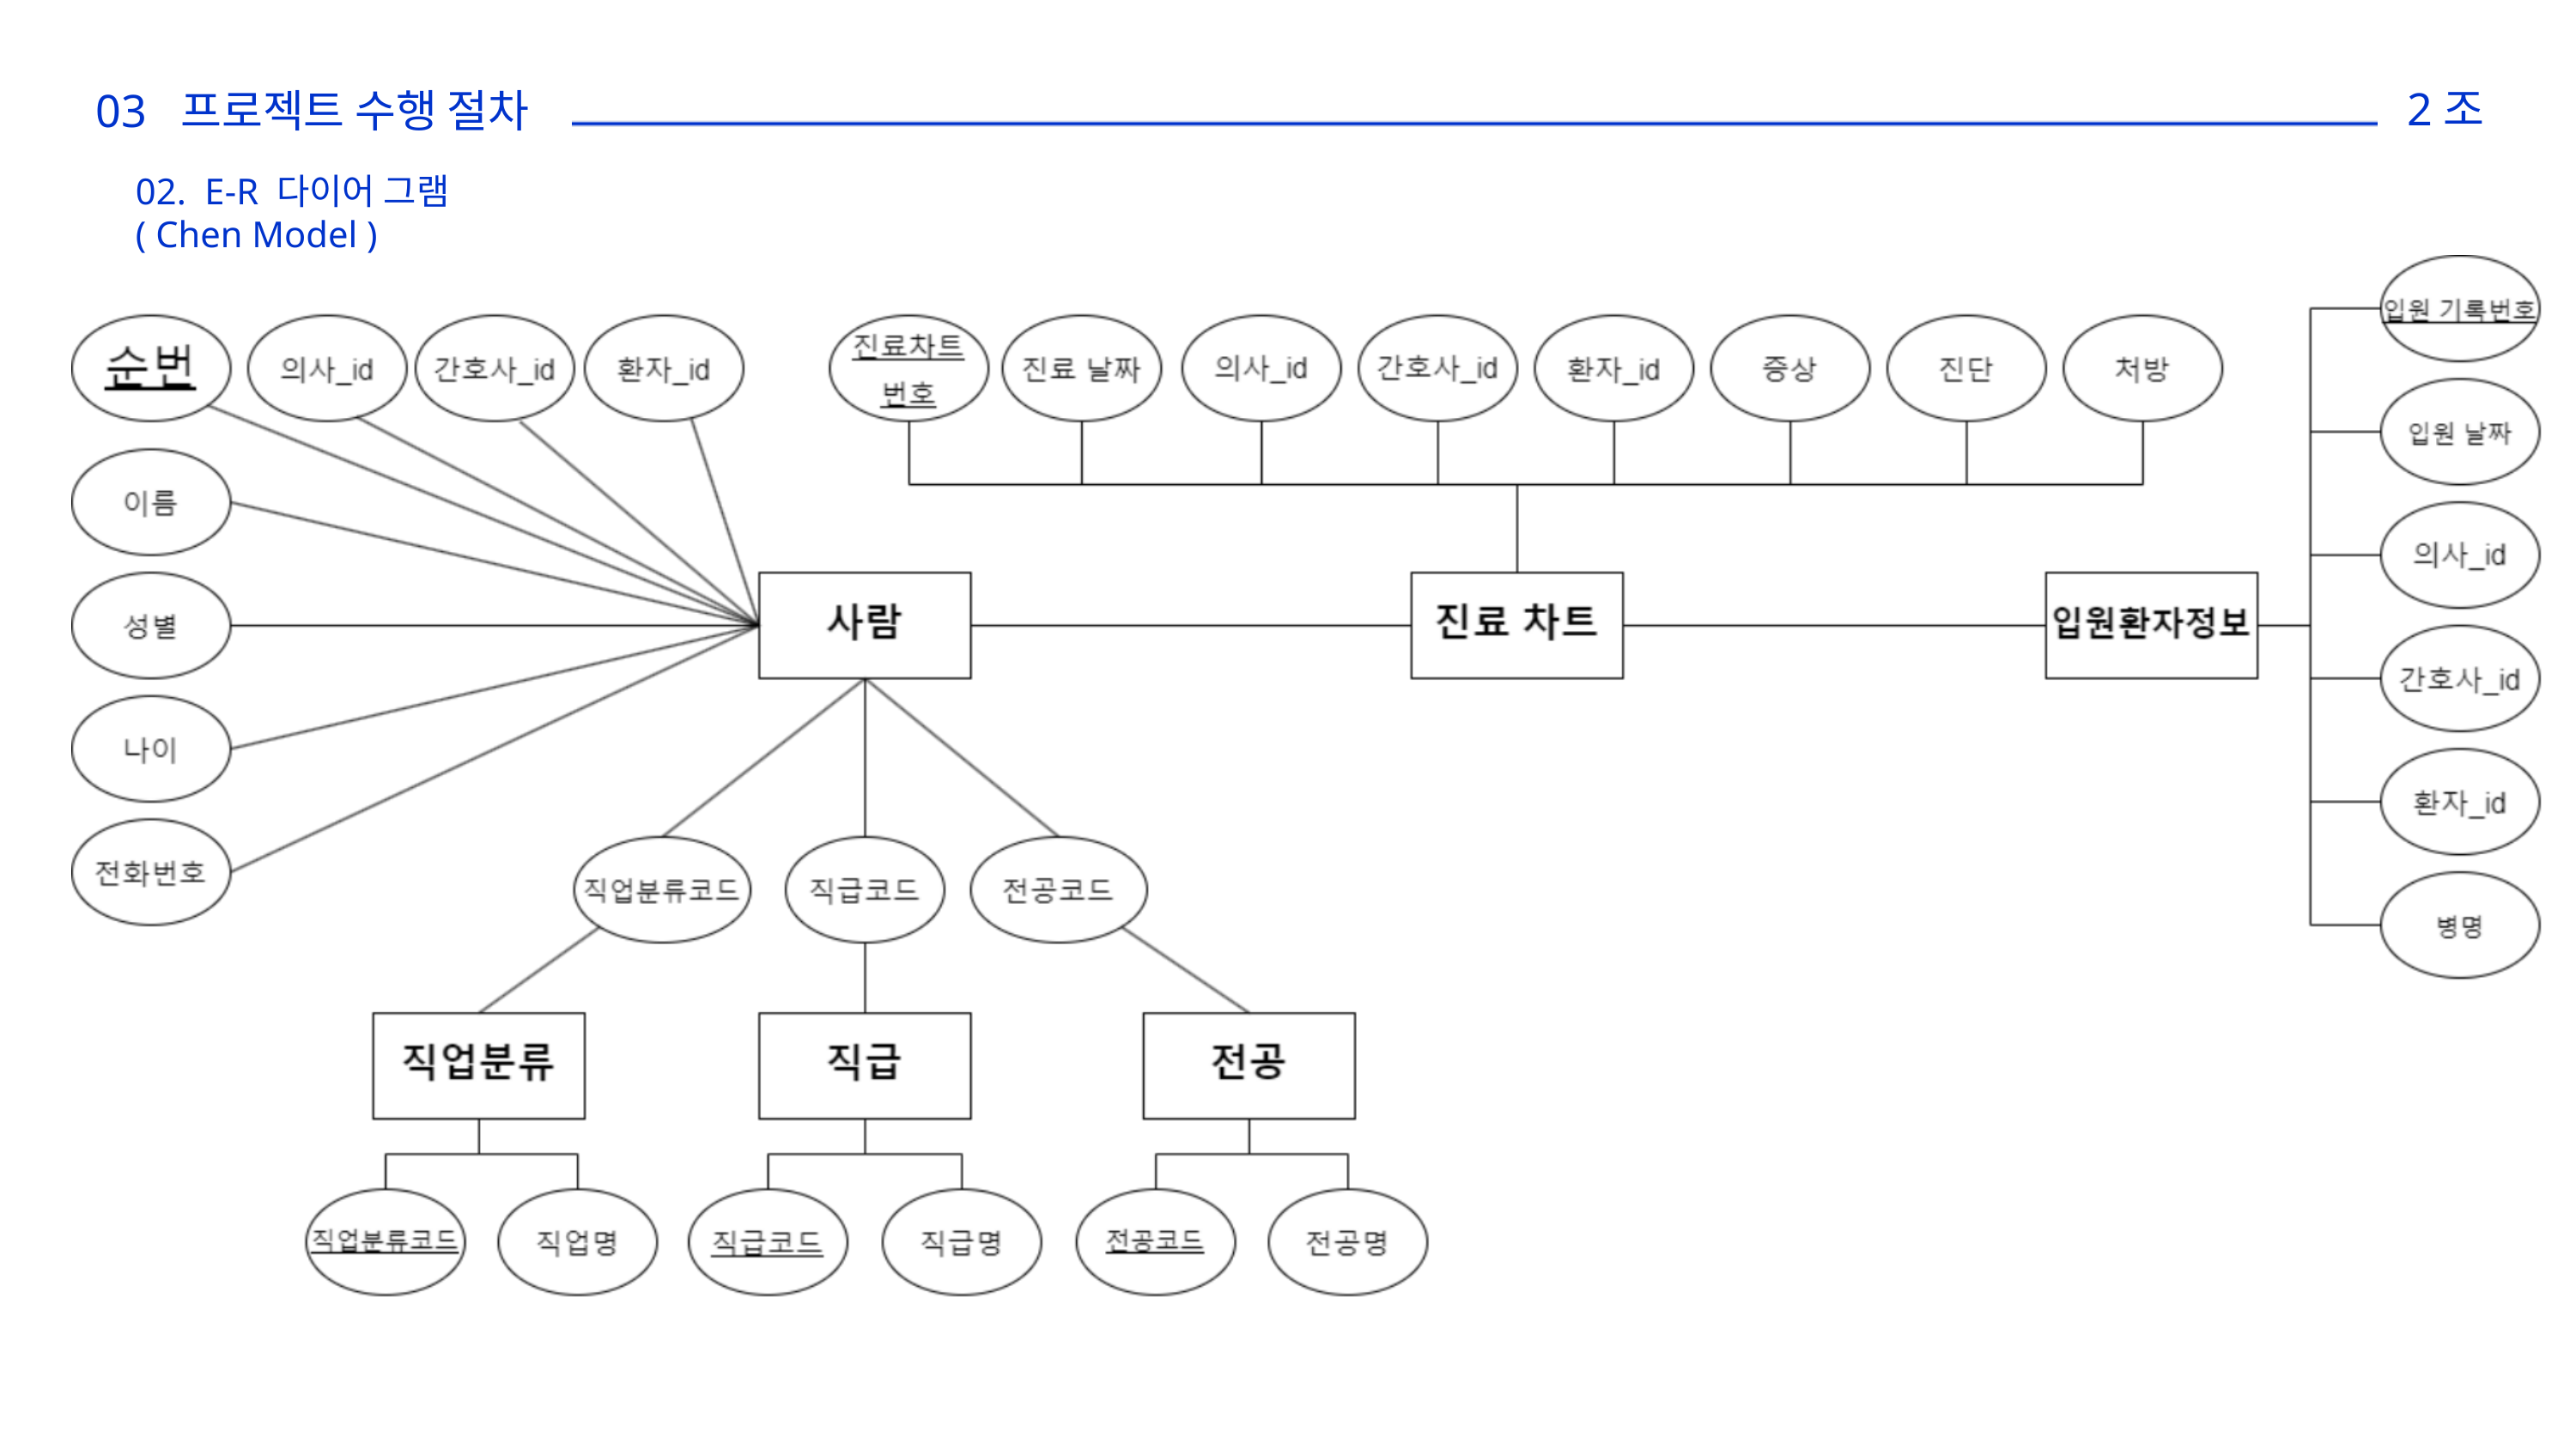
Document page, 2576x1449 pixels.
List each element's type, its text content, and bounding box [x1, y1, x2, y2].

text_box 02. E-R 다이어 그램 ( Chen Model ) [123, 162, 690, 252]
text_box 프로젝트 수행 절차 [215, 76, 730, 143]
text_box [71, 254, 2543, 1299]
text_box 2조 [2369, 74, 2523, 141]
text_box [571, 117, 2378, 131]
text_box 03 [82, 76, 215, 143]
